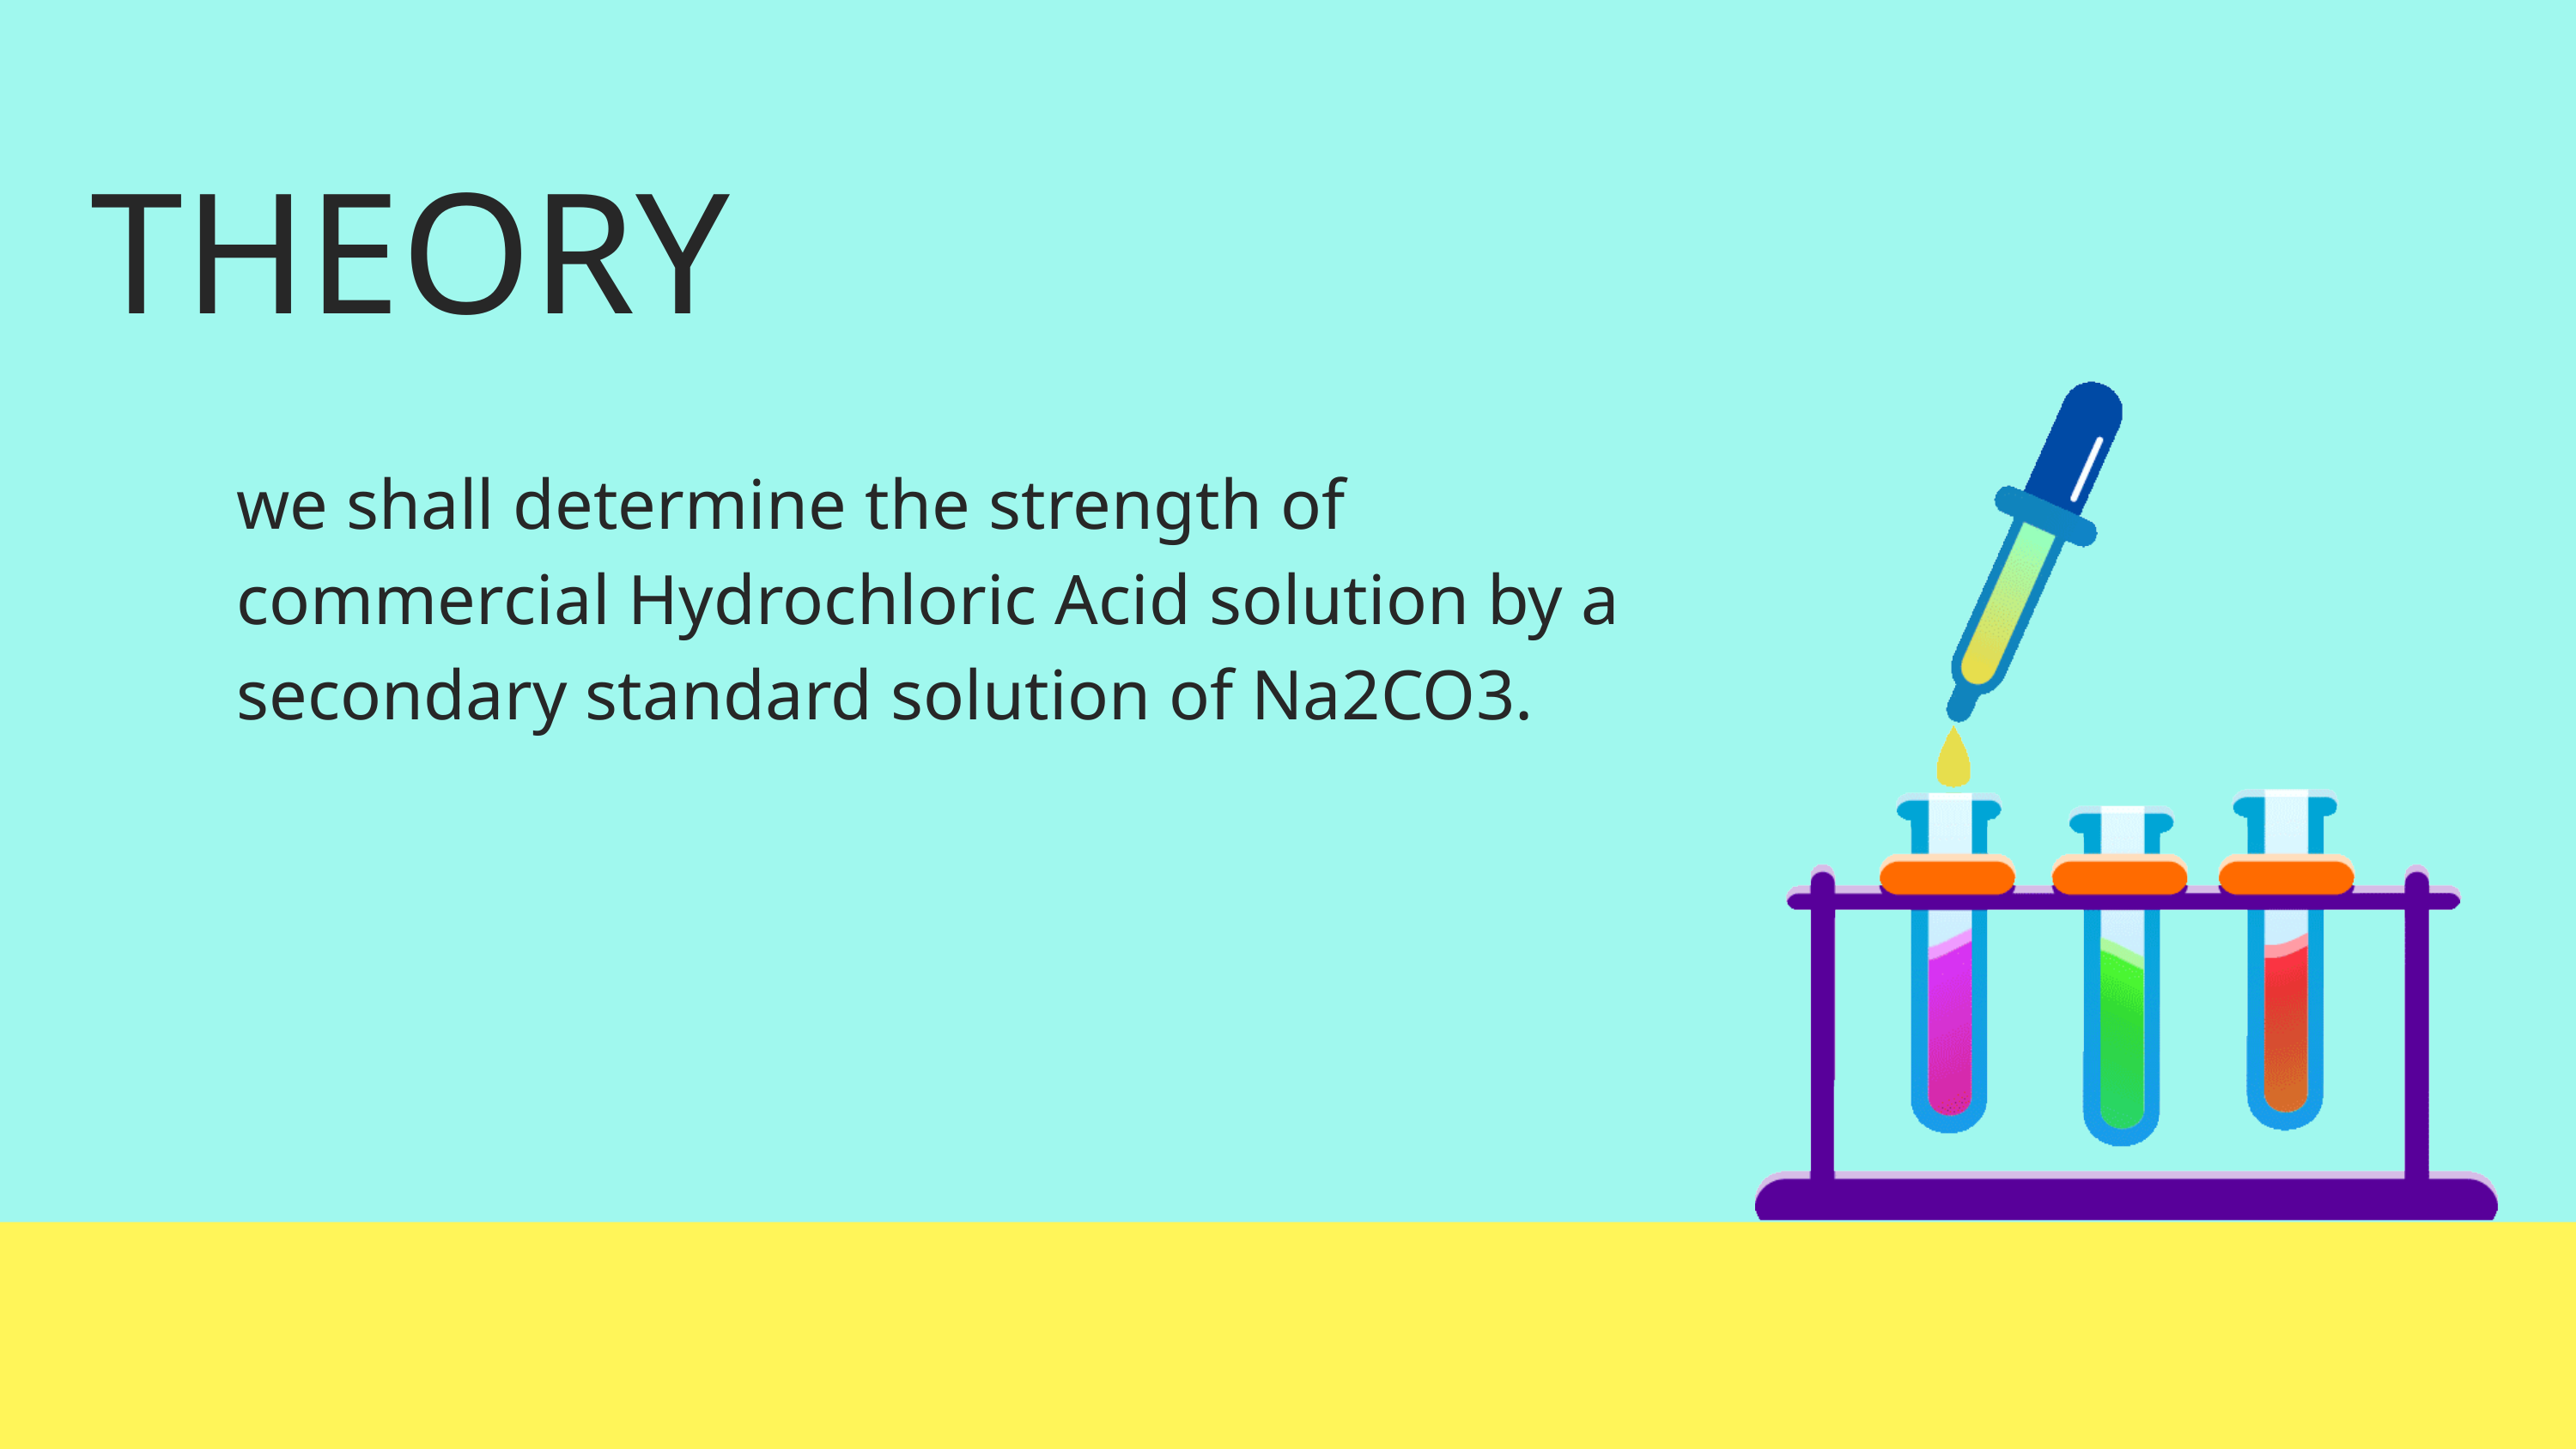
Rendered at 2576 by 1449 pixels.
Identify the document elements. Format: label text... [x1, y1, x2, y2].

picture [1754, 287, 2576, 1220]
text_box we shall determine the strength of commercial Hydrochloric Acid solution by a secondary standard solution of Na2CO3. [236, 447, 1716, 829]
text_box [0, 1220, 2576, 1449]
text_box THEORY [90, 142, 1498, 348]
